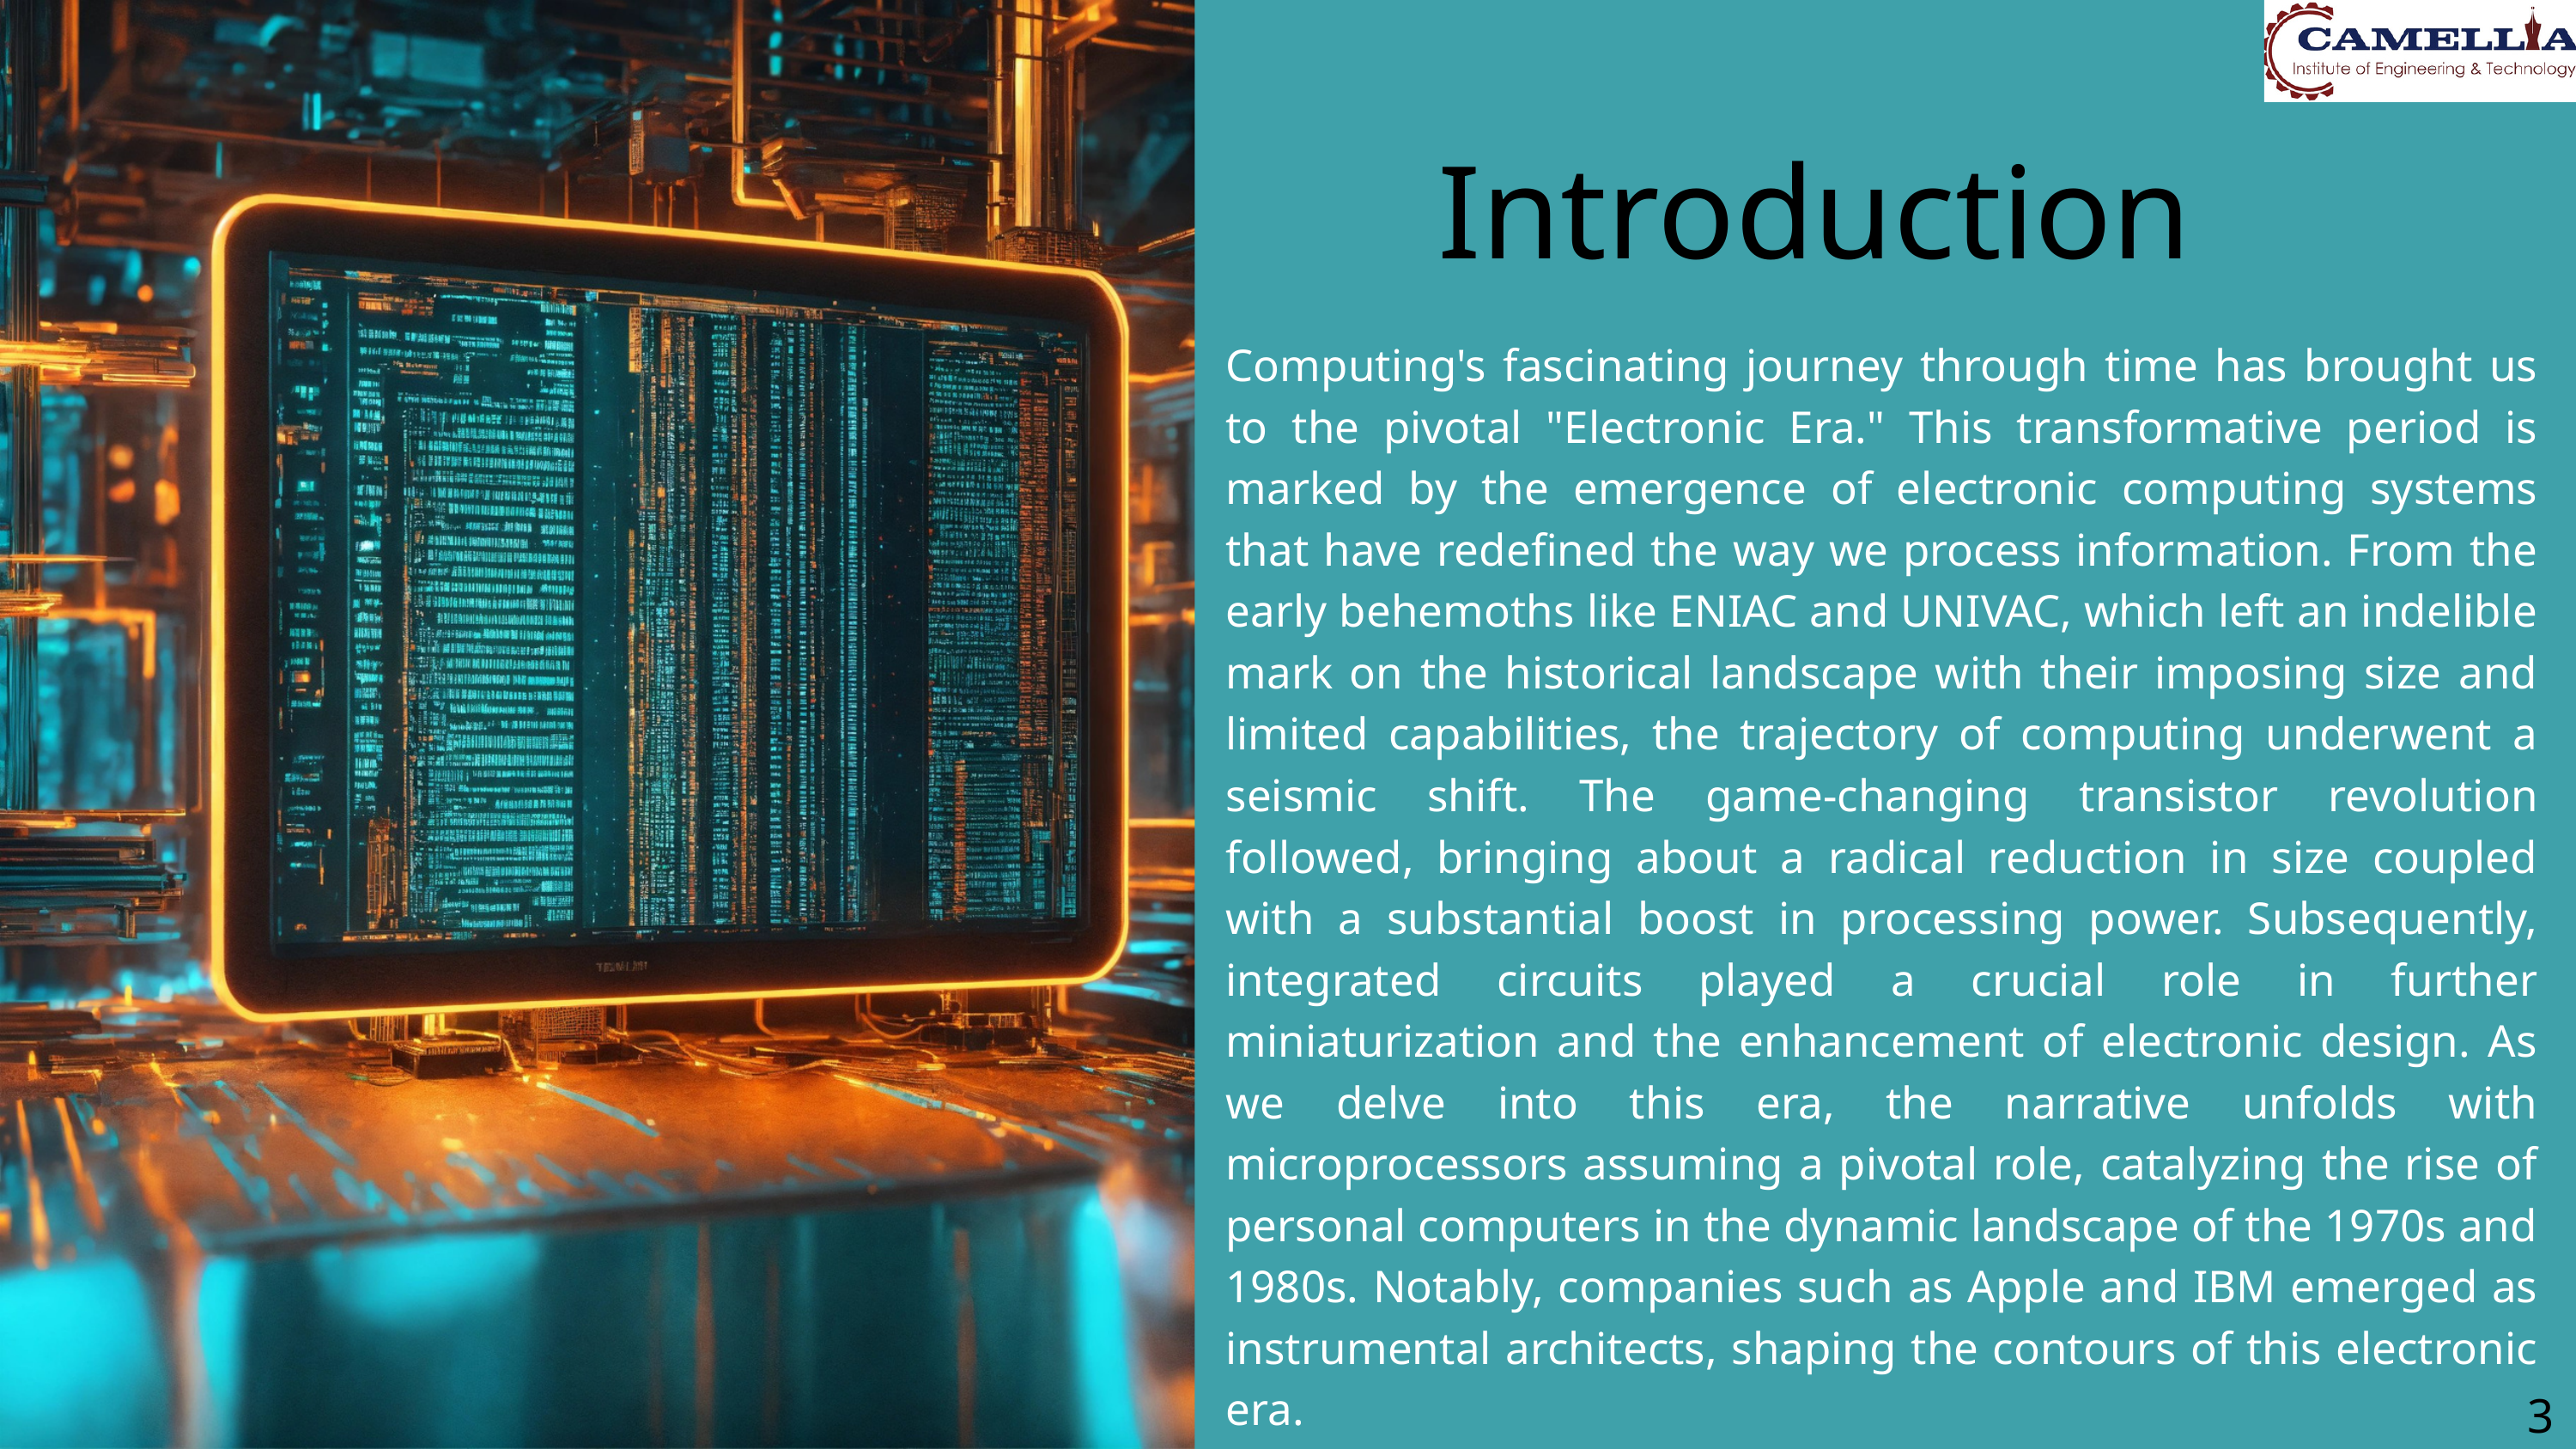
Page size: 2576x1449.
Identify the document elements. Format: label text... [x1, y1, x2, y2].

text_box [0, 0, 1195, 1449]
text_box Introduction [1387, 105, 2244, 285]
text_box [2263, 0, 2576, 103]
text_box Computing's fascinating journey through time has brought us to the pivotal "Electronic Era." This transformative period is marked by the emergence of electronic computing systems that have redefined the way we process information. From the early behemoths like ENIAC and UNIVAC, which left an indelible mark on the historical landscape with their imposing size and limited capabilities, the trajectory of computing underwent a seismic shift. The game-changing transistor revolution followed, bringing about a radical reduction in size coupled with a substantial boost in processing power. Subsequently, integrated circuits played a crucial role in further miniaturization and the enhancement of electronic design. As we delve into this era, the narrative unfolds with microprocessors assuming a pivotal role, catalyzing the rise of personal computers in the dynamic landscape of the 1970s and 1980s. Notably, companies such as Apple and IBM emerged as instrumental architects, shaping the contours of this electronic era. [1225, 329, 2541, 1434]
text_box 3 [2526, 1377, 2555, 1443]
